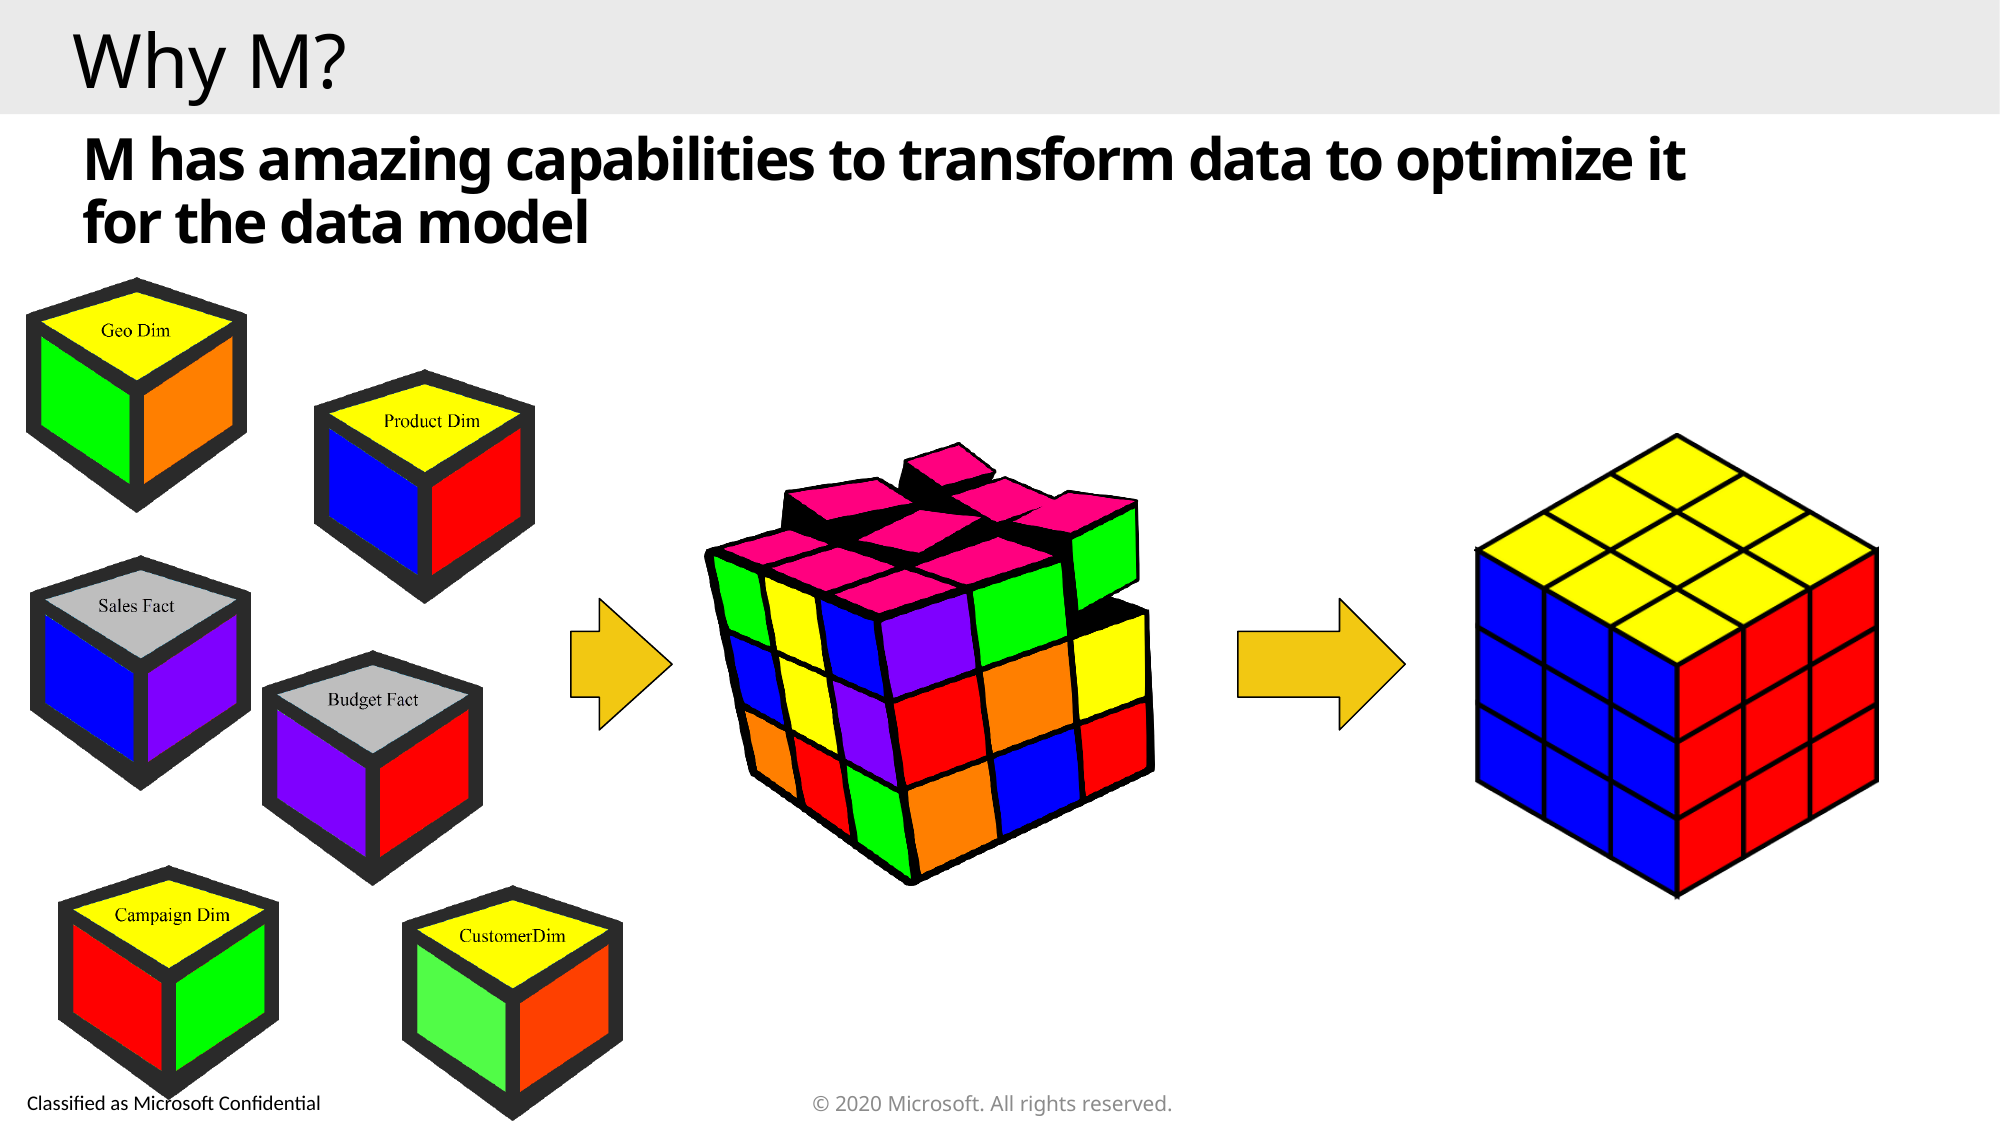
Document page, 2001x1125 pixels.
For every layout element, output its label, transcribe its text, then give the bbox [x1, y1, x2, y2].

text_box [1237, 432, 1880, 904]
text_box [26, 277, 623, 1121]
text_box Why M? [58, 5, 1879, 111]
title M has amazing capabilities to transform data to optimize it for the data model [58, 115, 1784, 333]
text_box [623, 442, 1155, 886]
text_box [0, 0, 2000, 115]
footer © 2020 Microsoft. All rights reserved. [662, 1084, 1338, 1123]
